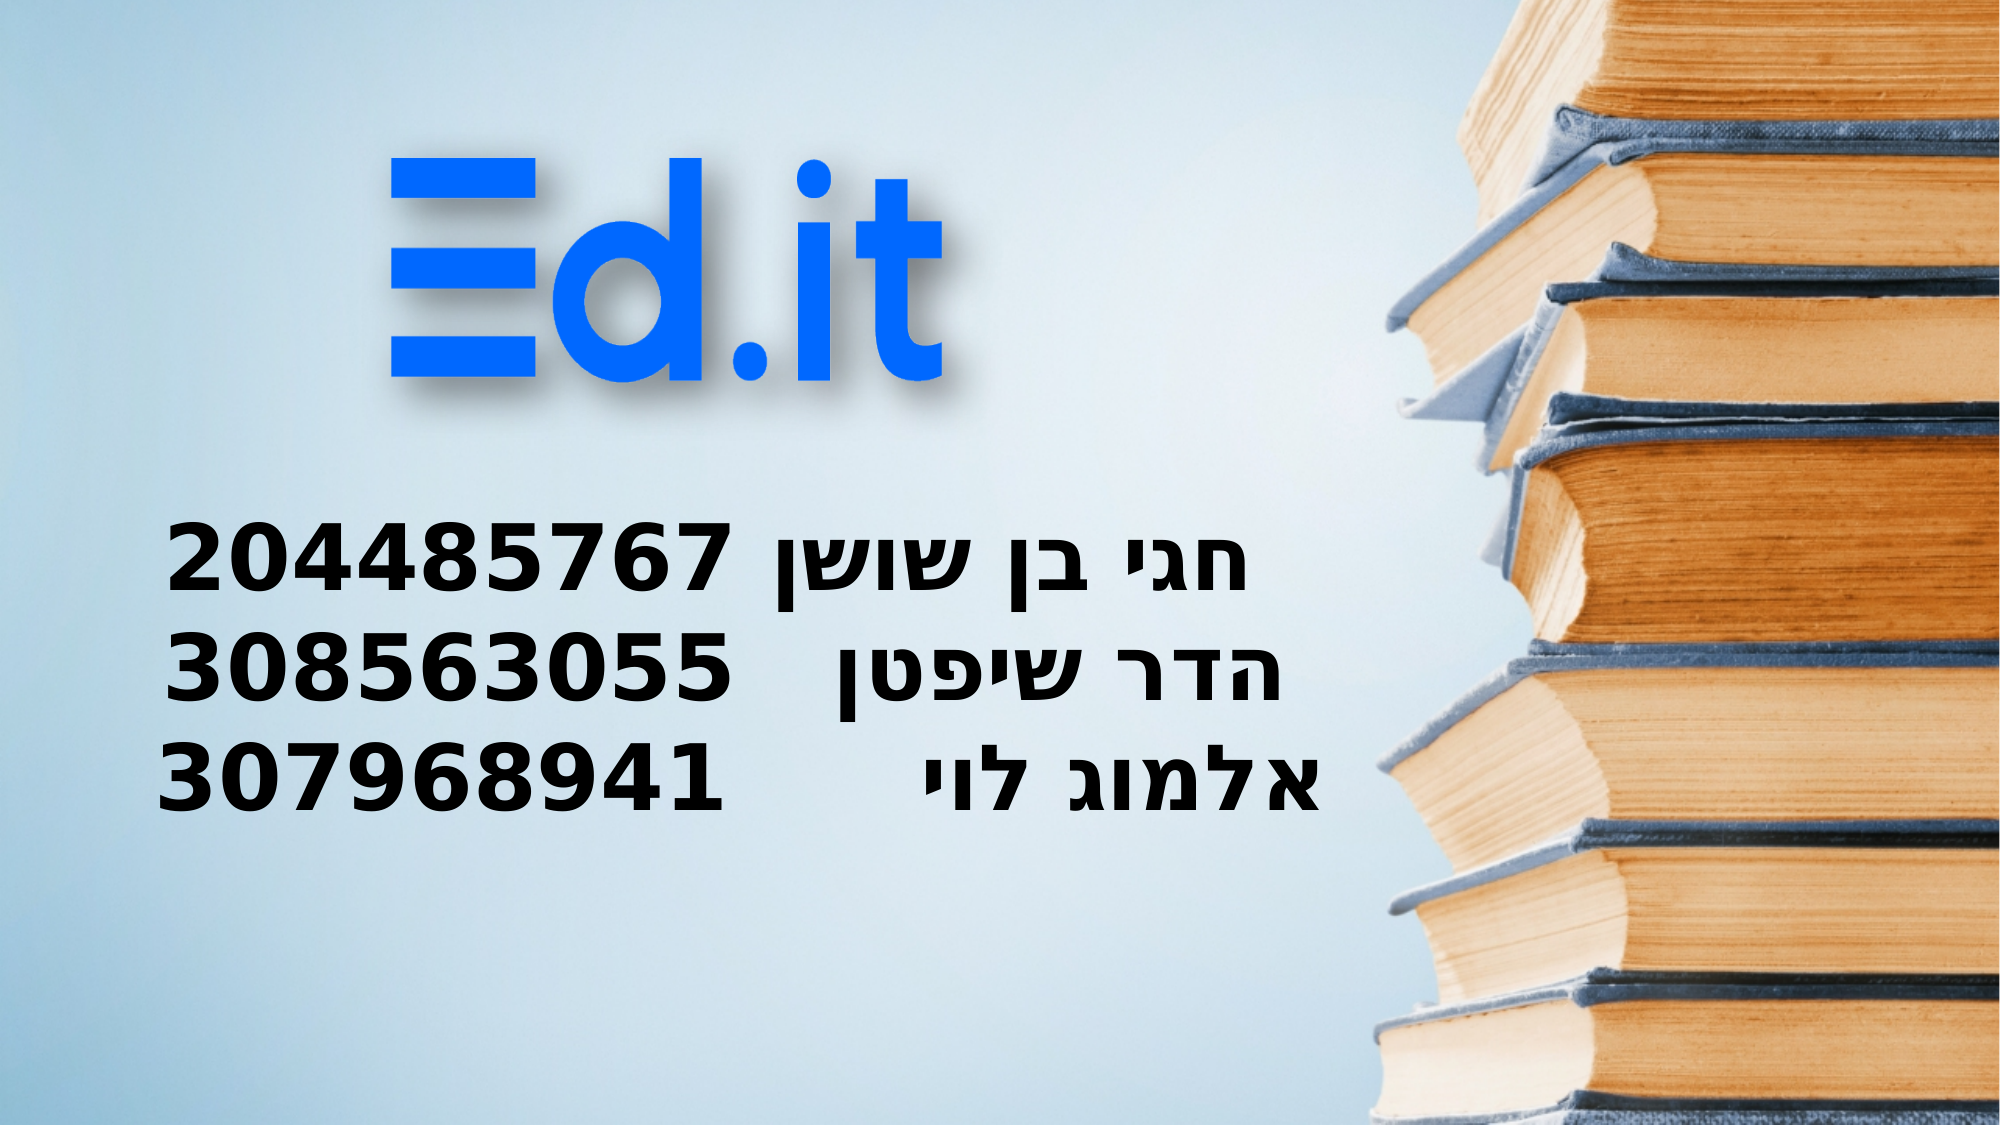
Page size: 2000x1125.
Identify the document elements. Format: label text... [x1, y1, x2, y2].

text_box חגי בן שושן 204485767 הדר שיפטן 308563055 אלמוג לוי 307968941 [66, 491, 1352, 947]
picture [0, 0, 2000, 1125]
